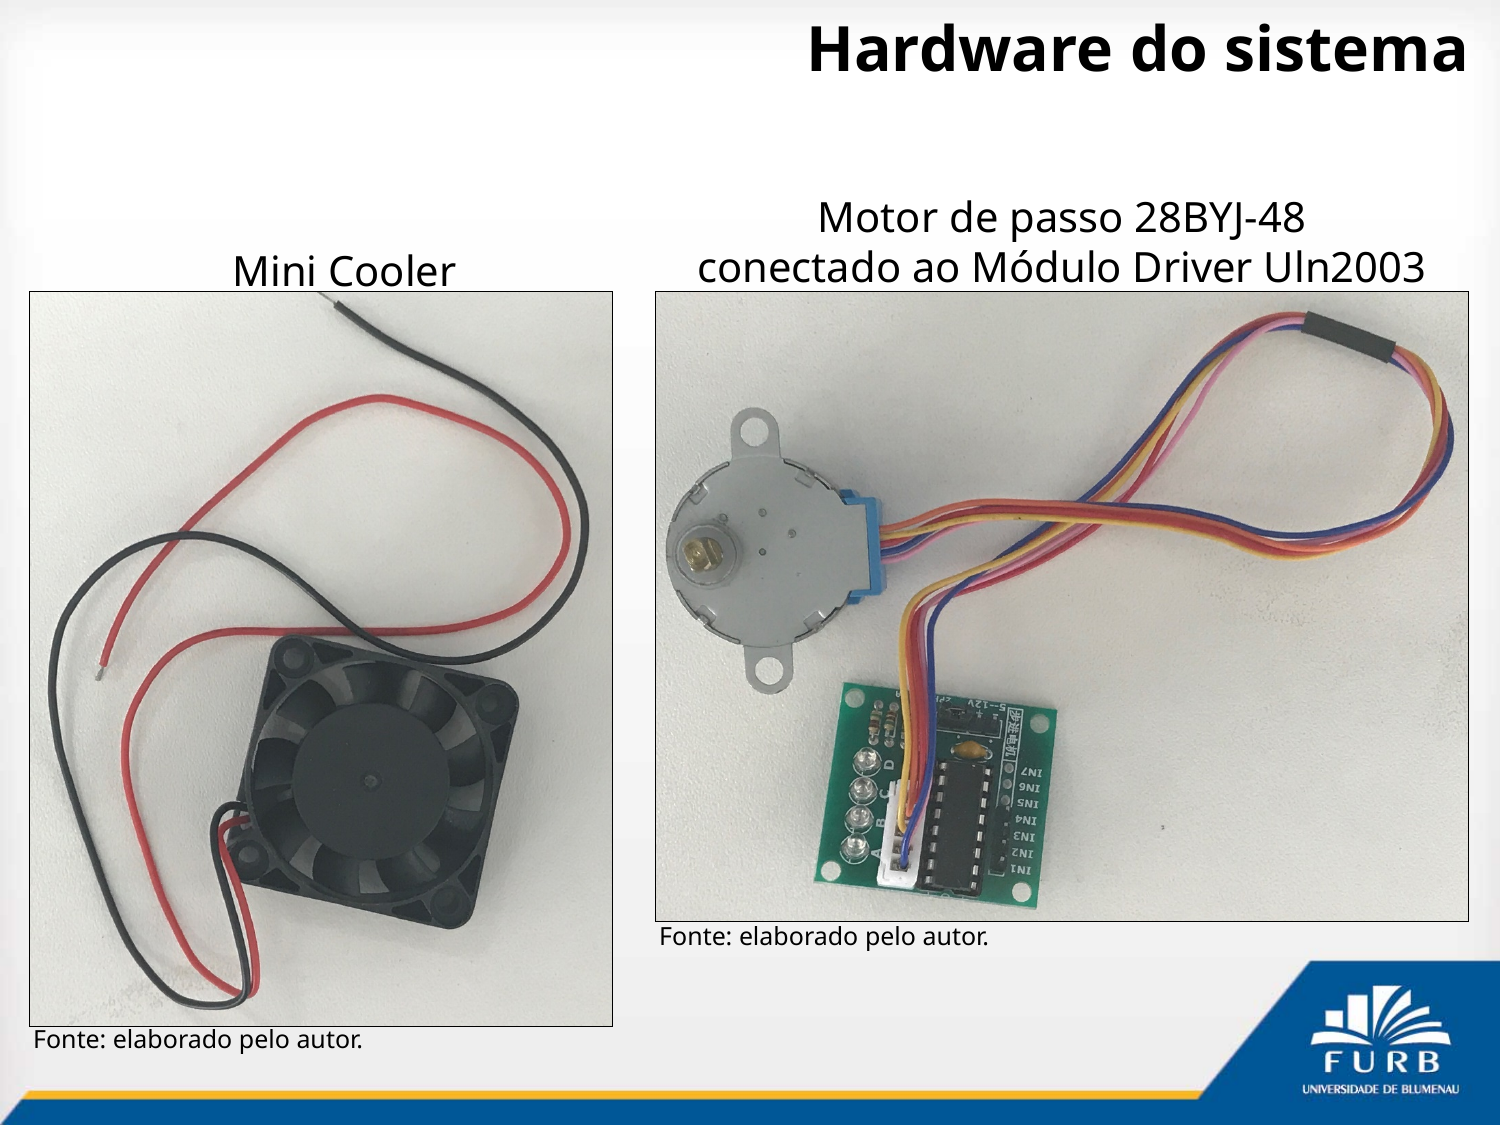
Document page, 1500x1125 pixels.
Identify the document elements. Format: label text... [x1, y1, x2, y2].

picture [0, 0, 1500, 1125]
text_box Fonte: elaborado pelo autor. [644, 912, 1006, 958]
text_box Fonte: elaborado pelo autor. [18, 1015, 380, 1061]
text_box Motor de passo 28BYJ-48 conectado ao Módulo Driver Uln2003 [682, 183, 1443, 289]
title Hardware do sistema [777, 0, 1499, 141]
text_box Mini Cooler [217, 237, 472, 289]
